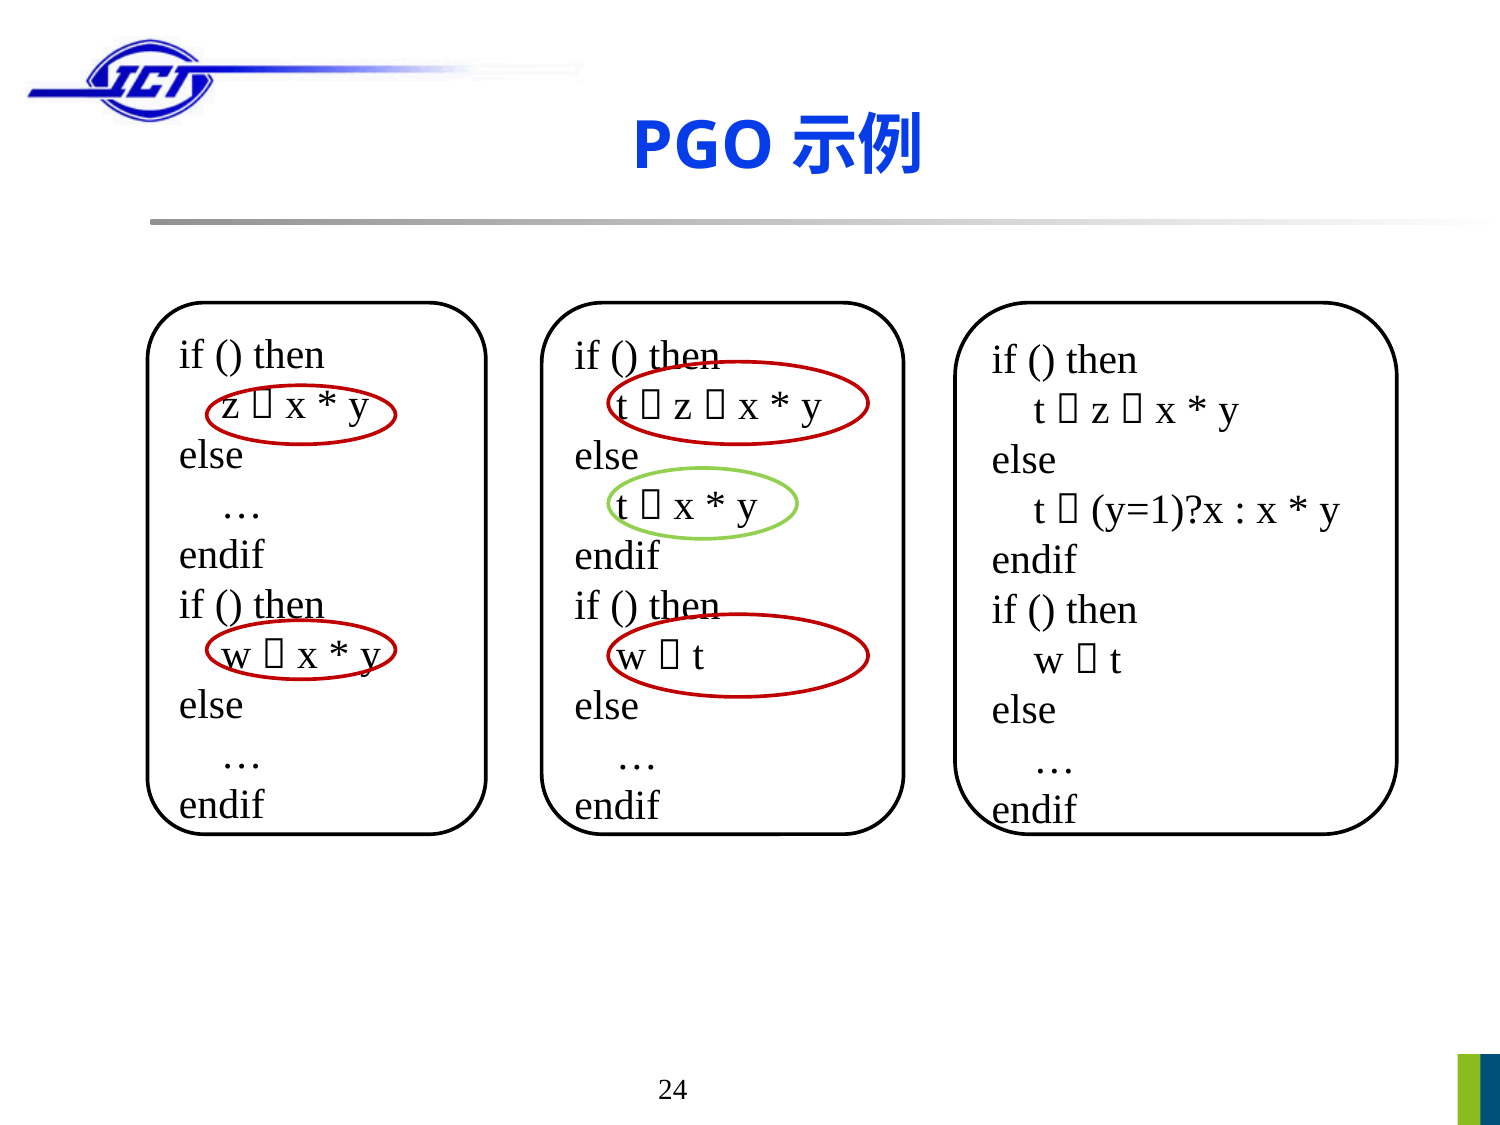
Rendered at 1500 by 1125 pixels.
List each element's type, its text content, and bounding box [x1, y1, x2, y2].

text_box if () then z  x * y else … endif if () then w  x * y else … endif [147, 302, 486, 835]
text_box if () then t  z  x * y else t  x * y endif if () then w  t else … endif [541, 302, 904, 835]
text_box if () then t  z  x * y else t  (y=1)?x : x * y endif if () then w  t else … endif [954, 302, 1397, 835]
picture [24, 36, 600, 125]
text_box [608, 361, 869, 445]
title PGO示例 [159, 66, 1397, 217]
text_box [608, 614, 869, 697]
text_box [608, 467, 798, 539]
text_box [206, 620, 396, 680]
text_box [206, 385, 396, 445]
